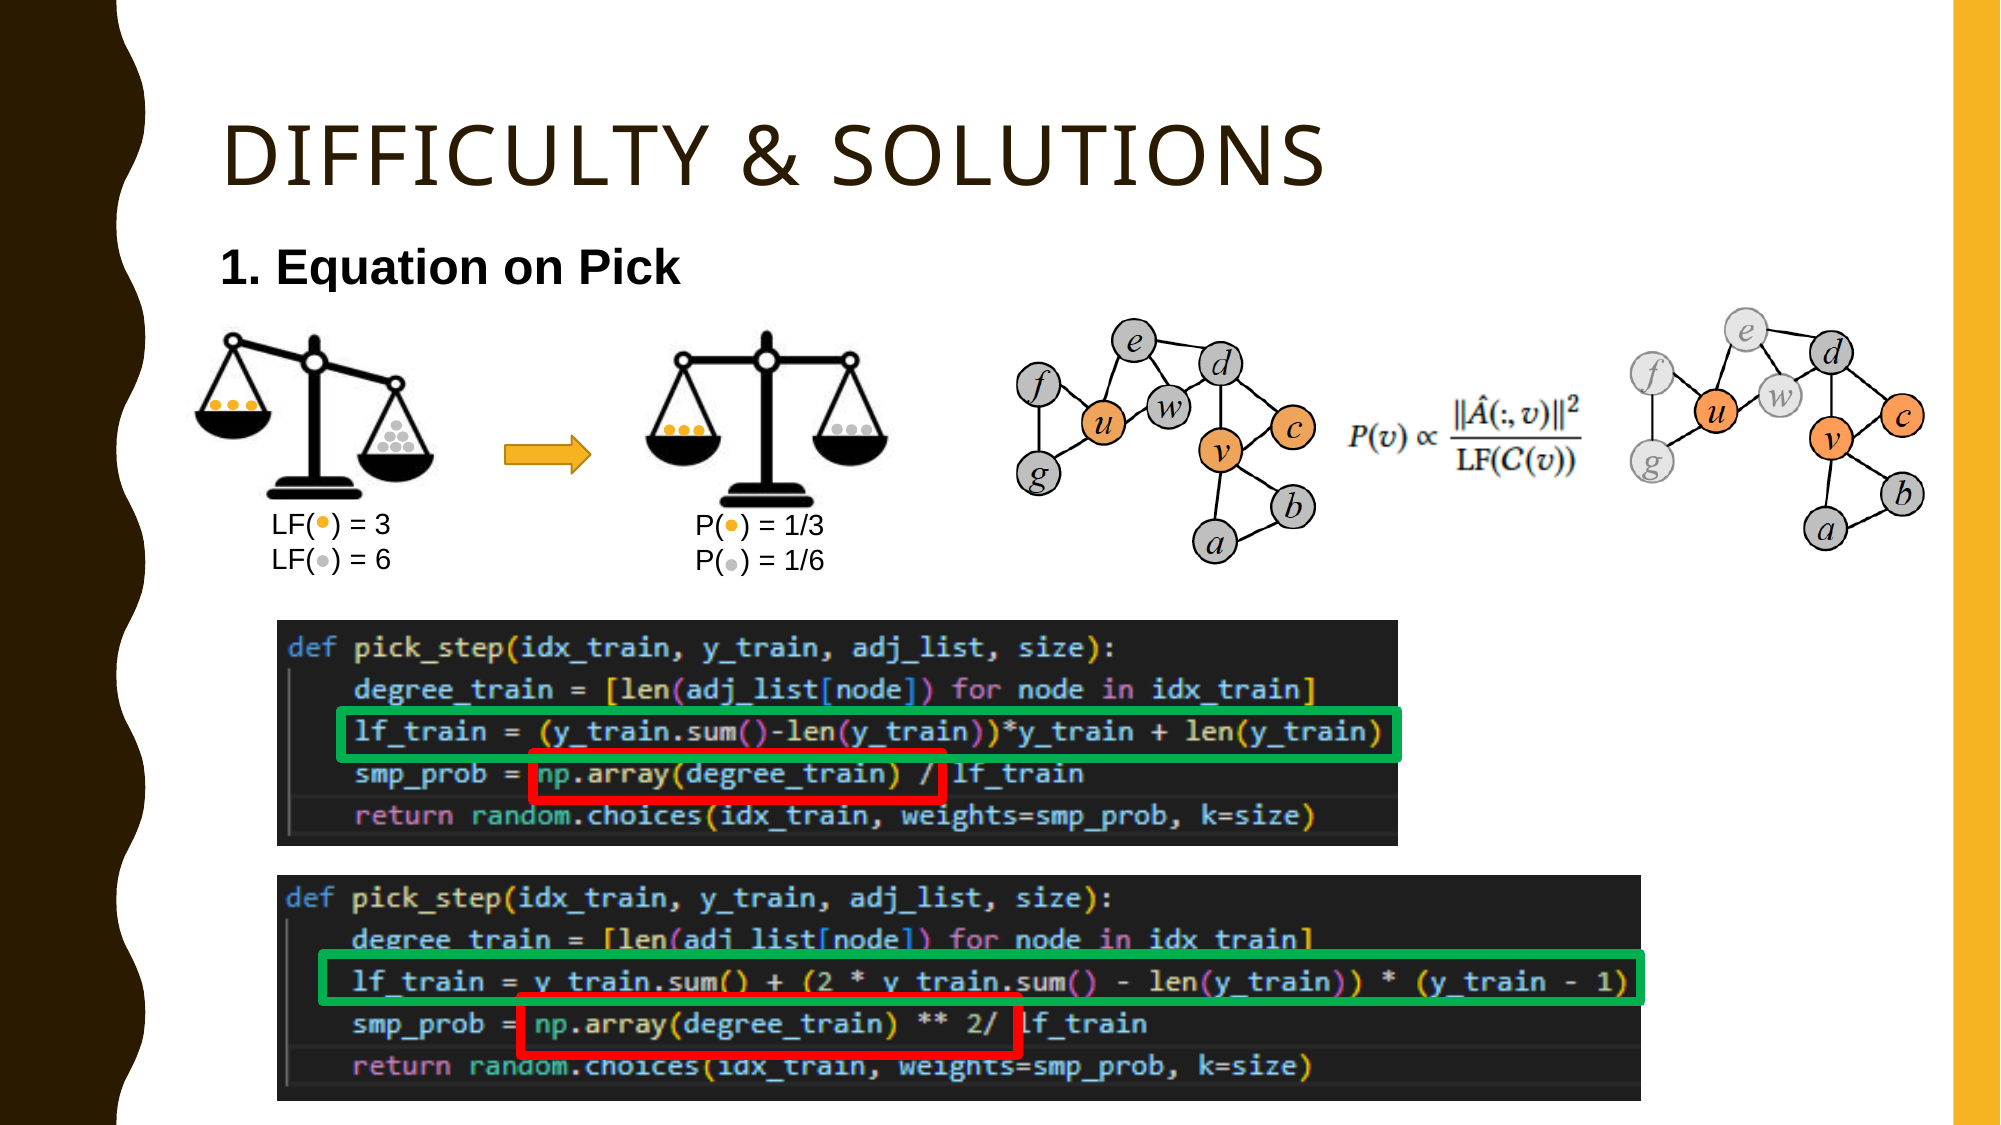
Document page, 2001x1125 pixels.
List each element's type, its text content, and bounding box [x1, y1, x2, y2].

picture [1003, 302, 1939, 567]
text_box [663, 499, 932, 585]
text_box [256, 498, 460, 585]
text_box Difficulty & Solutions [205, 105, 1825, 226]
text_box 1. Equation on Pick [205, 227, 1044, 302]
text_box [504, 434, 592, 475]
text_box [619, 285, 913, 509]
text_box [149, 292, 458, 500]
picture [276, 620, 1398, 846]
picture [276, 875, 1641, 1101]
